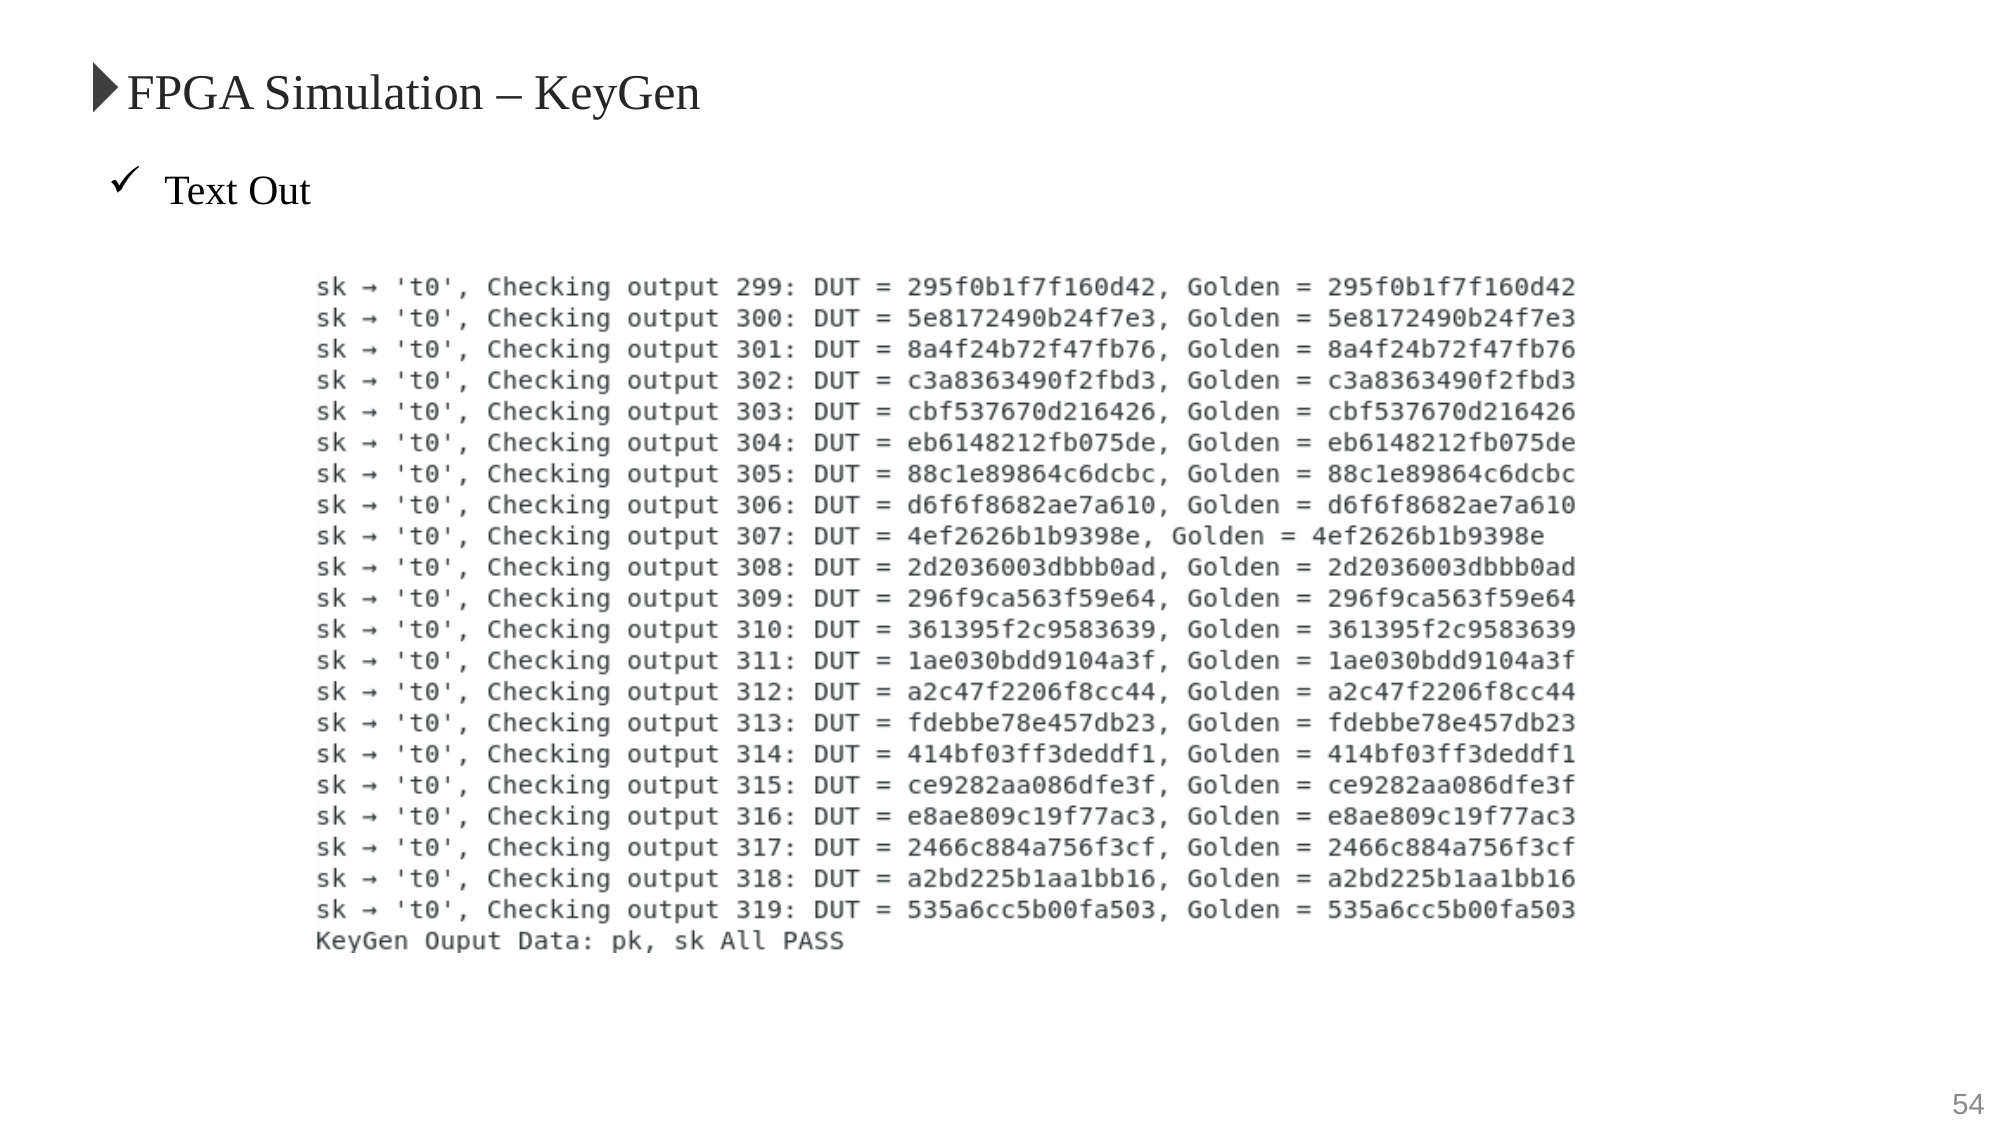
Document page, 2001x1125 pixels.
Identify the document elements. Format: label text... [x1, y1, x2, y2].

slide_number 54 [1550, 1072, 2000, 1125]
text_box Text Out [93, 130, 1117, 221]
picture [316, 275, 1684, 953]
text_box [93, 52, 719, 129]
